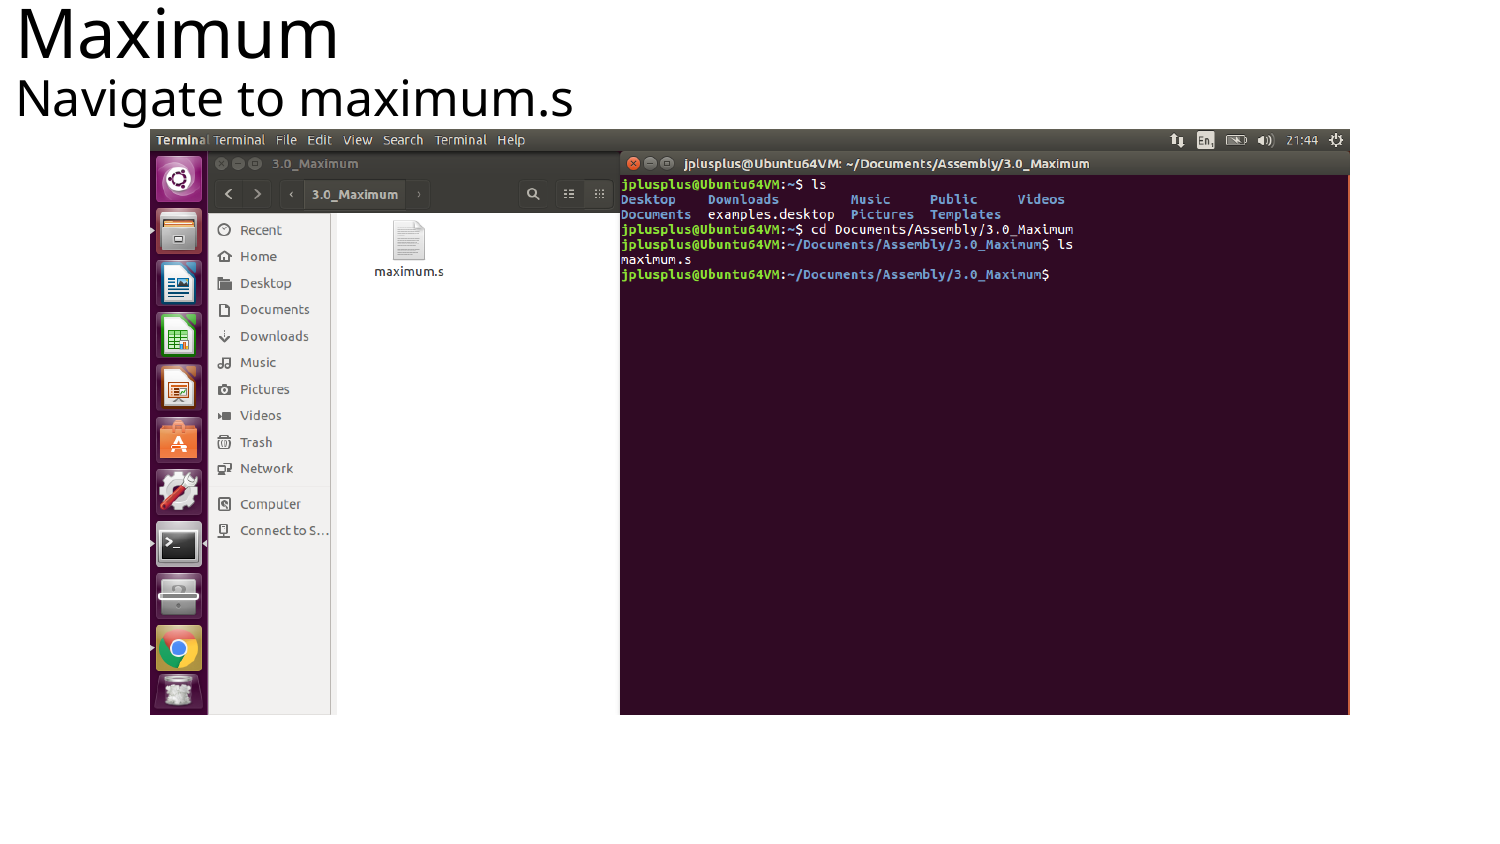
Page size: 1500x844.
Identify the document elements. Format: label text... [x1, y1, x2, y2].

text_box Maximum Navigate to maximum.s [0, 0, 1500, 145]
picture [149, 129, 1350, 715]
